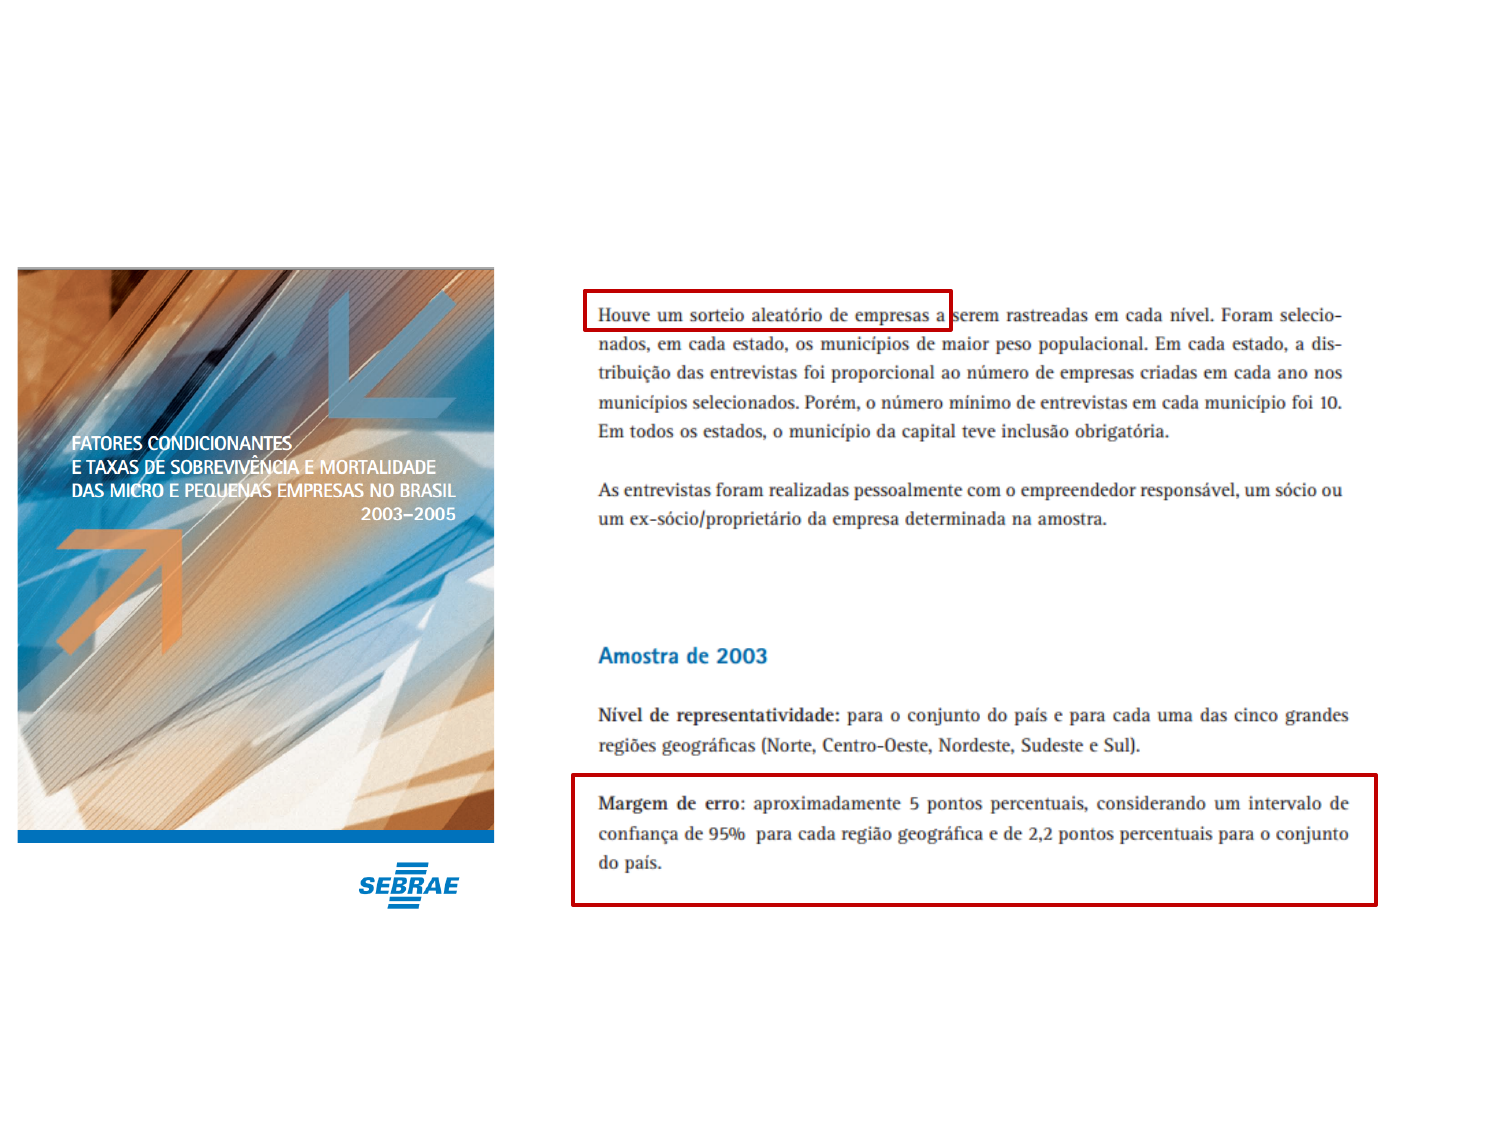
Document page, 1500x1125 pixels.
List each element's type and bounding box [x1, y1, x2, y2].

picture [525, 290, 1394, 539]
picture [17, 266, 495, 918]
picture [525, 621, 1402, 905]
